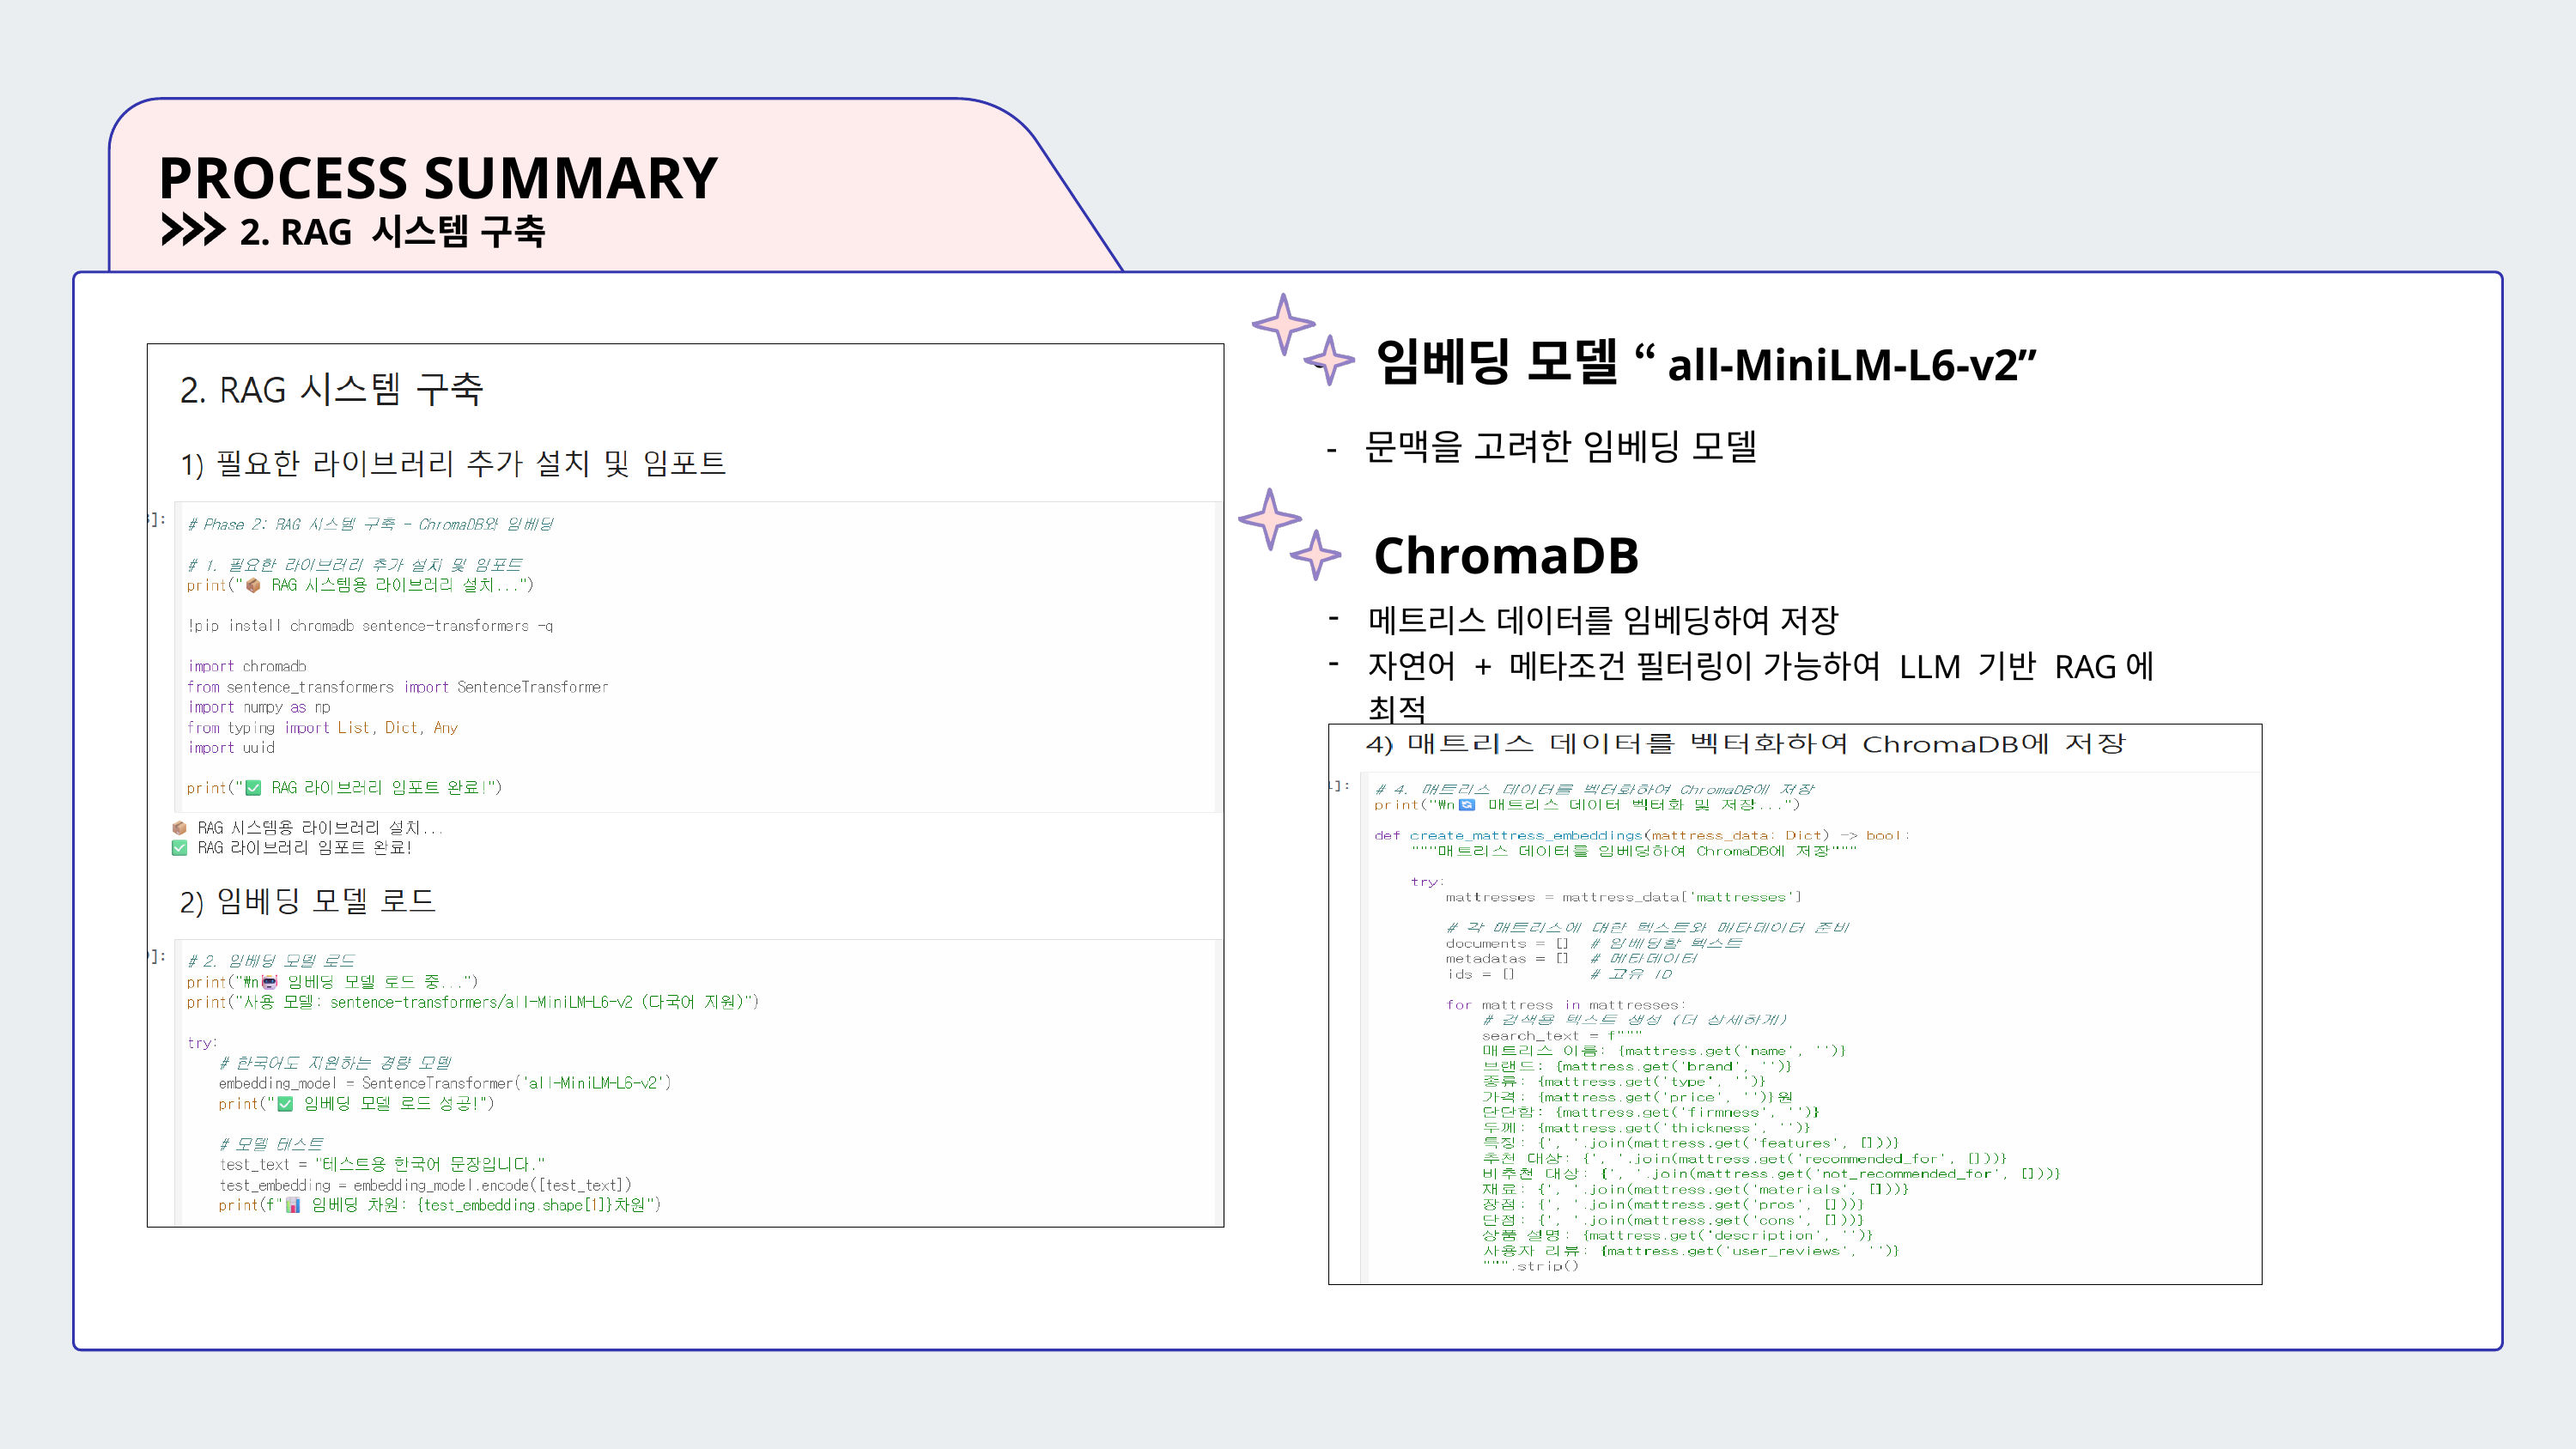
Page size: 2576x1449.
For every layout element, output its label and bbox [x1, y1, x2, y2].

picture [146, 343, 1224, 1228]
text_box [108, 98, 1232, 269]
text_box [1310, 345, 2107, 466]
picture [1327, 724, 2263, 1286]
text_box [73, 271, 2503, 1350]
